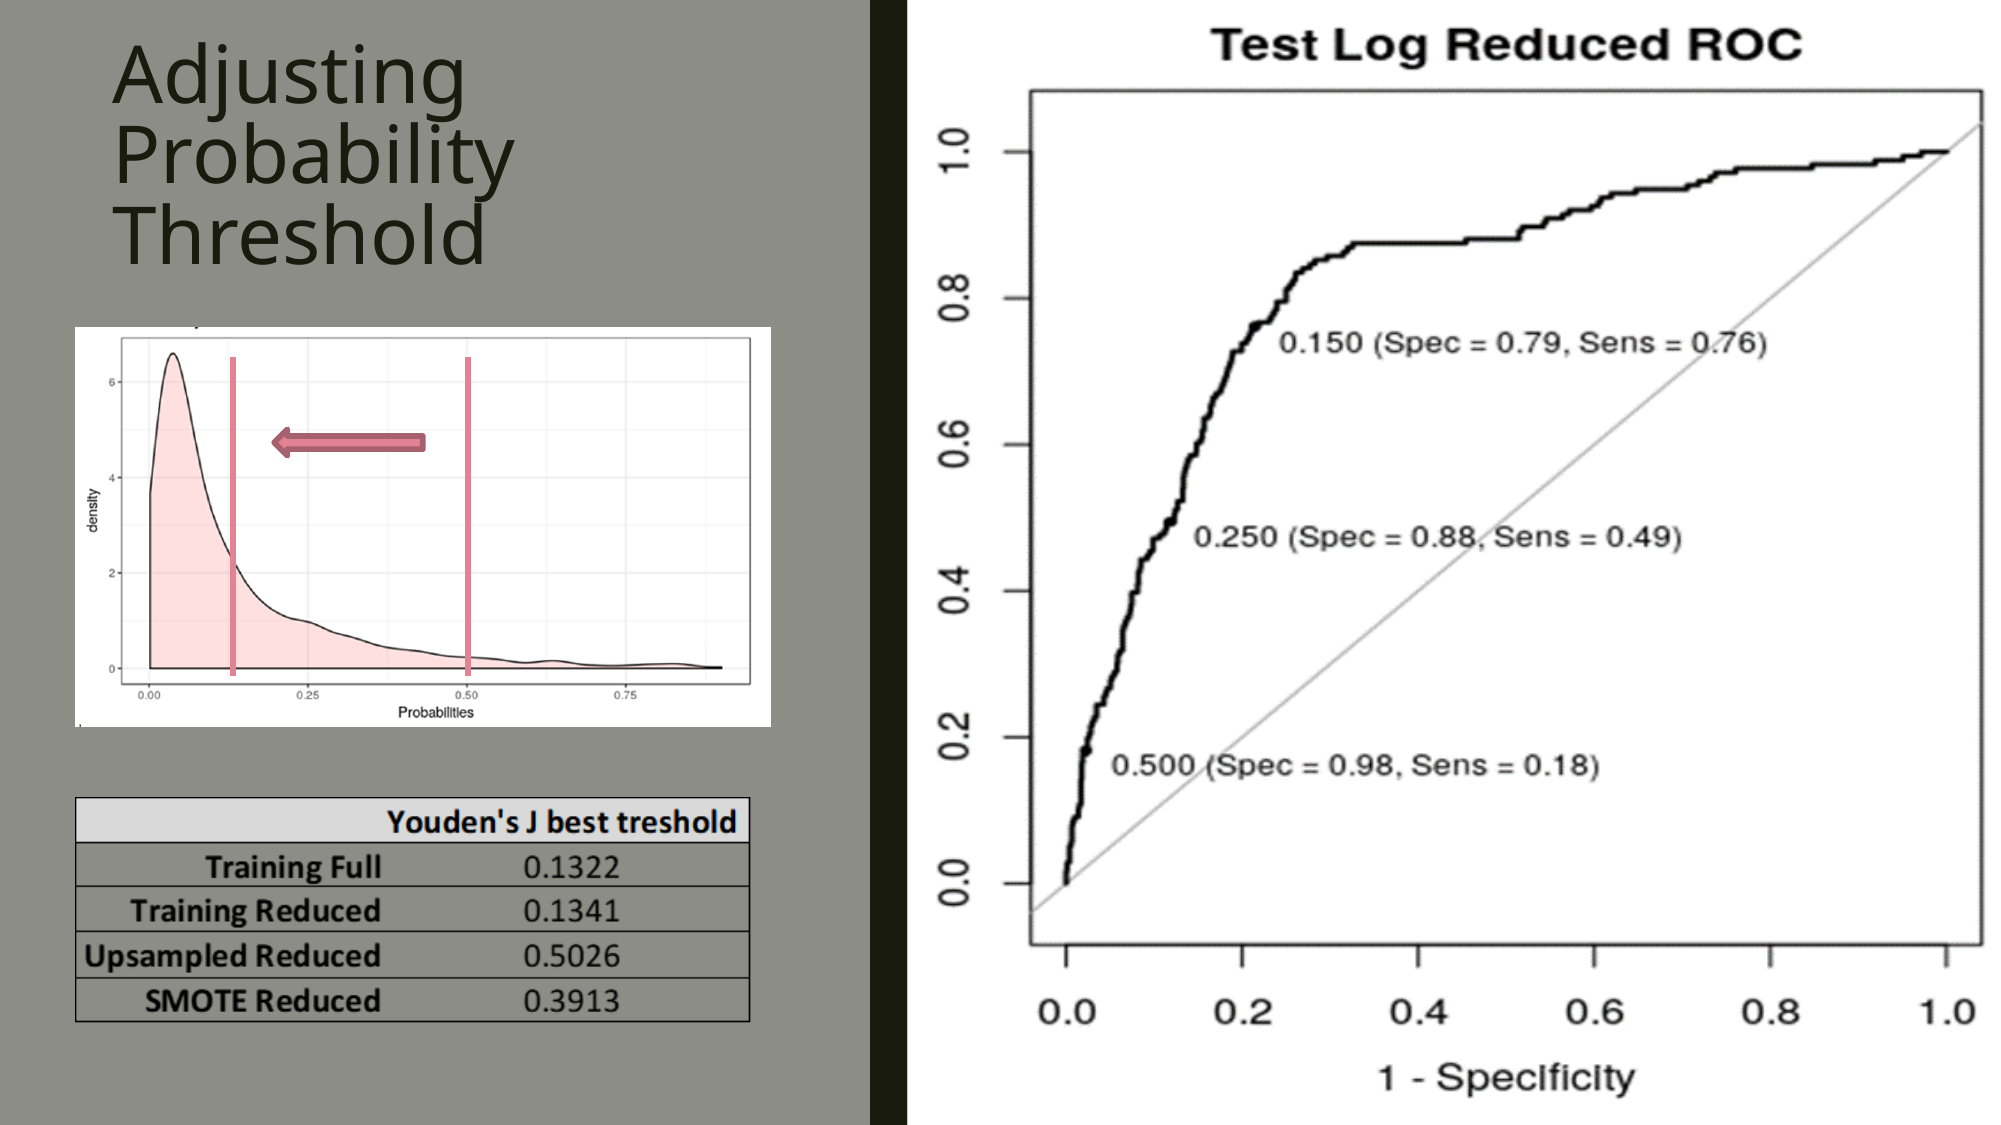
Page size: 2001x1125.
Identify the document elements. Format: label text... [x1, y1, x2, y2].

picture [75, 796, 752, 1024]
picture [907, 0, 2000, 1125]
title Adjusting Probability Threshold [97, 31, 730, 327]
picture [75, 327, 771, 727]
